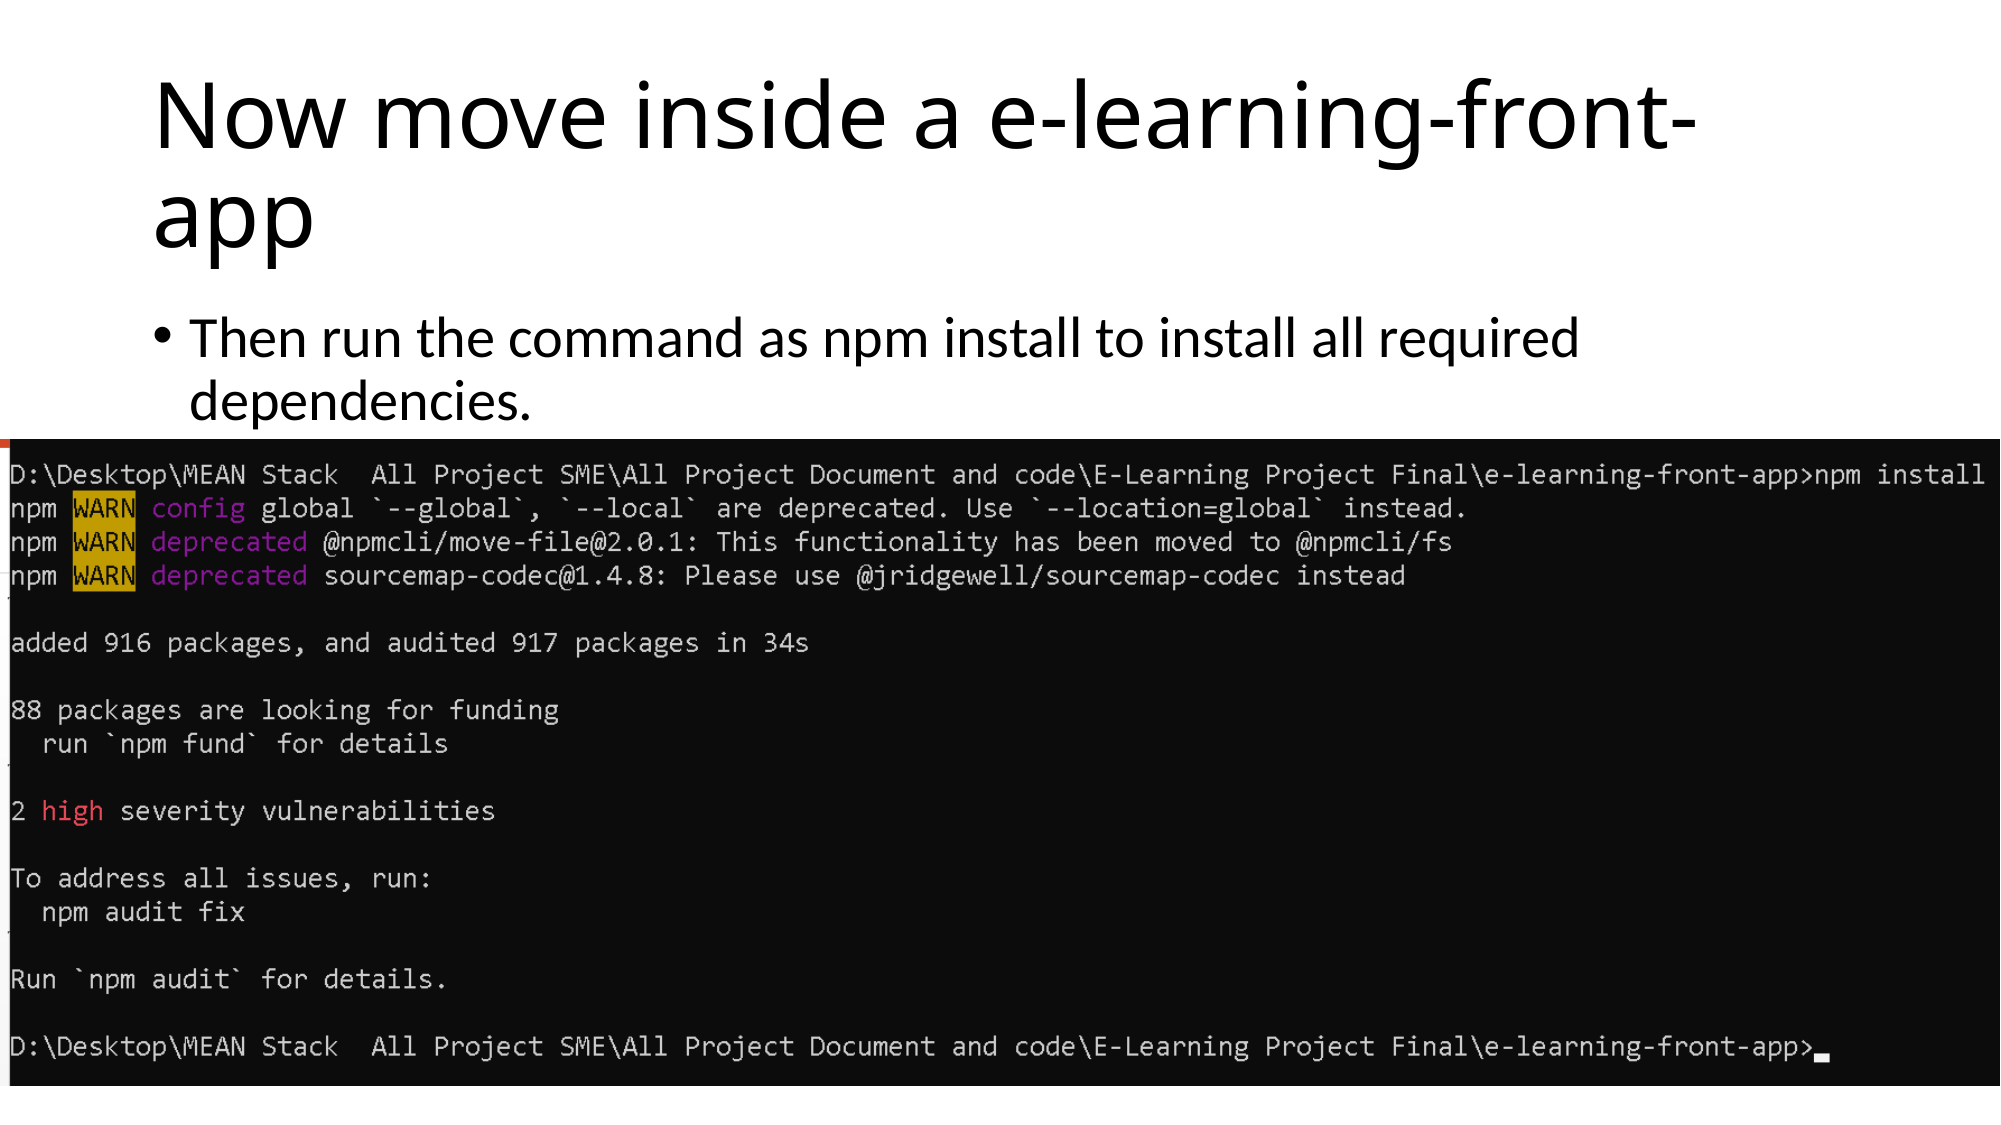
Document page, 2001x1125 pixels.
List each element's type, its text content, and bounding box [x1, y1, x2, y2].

title Now move inside a e-learning-front-app [137, 59, 1863, 278]
picture [0, 439, 2000, 1086]
list Then run the command as npm install to install all required dependencies. [137, 299, 1863, 439]
